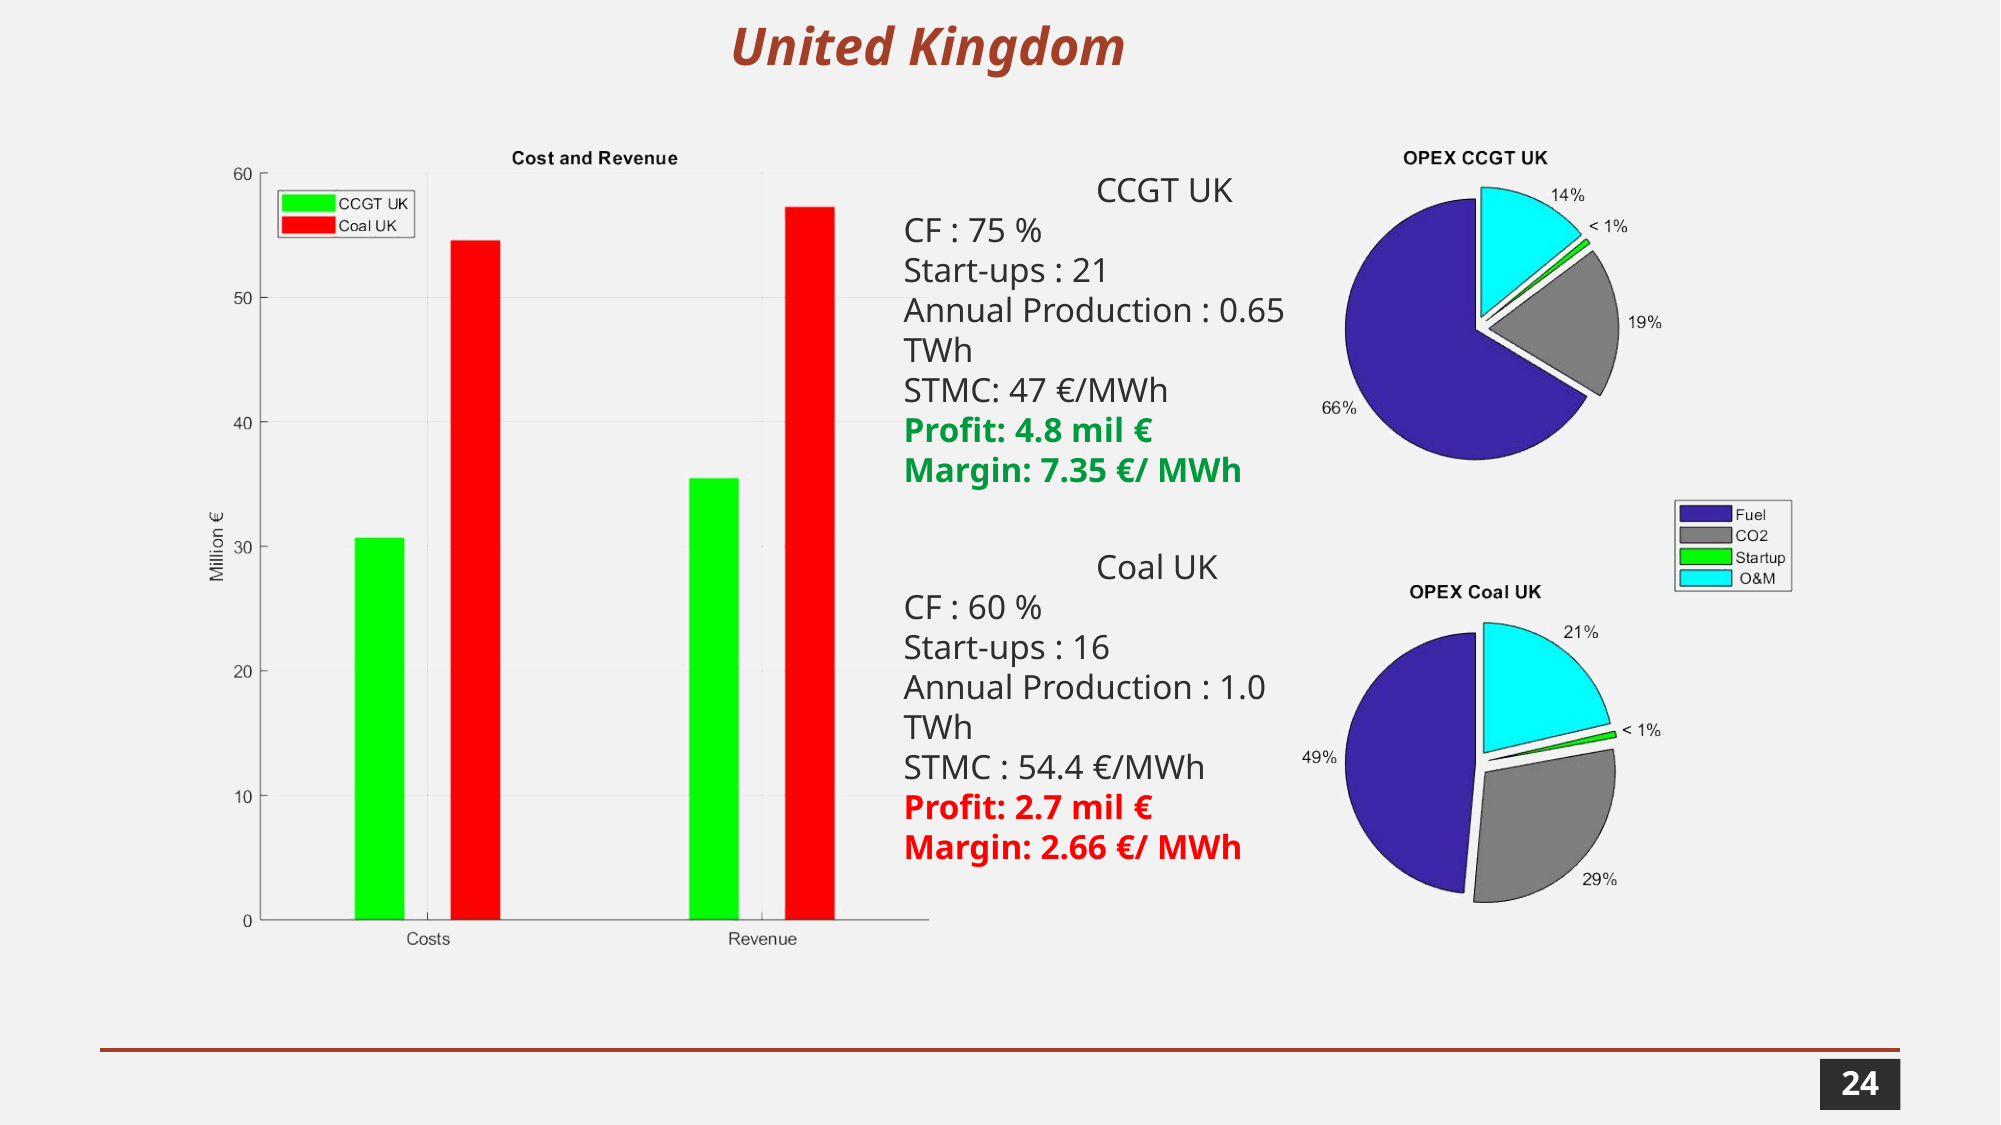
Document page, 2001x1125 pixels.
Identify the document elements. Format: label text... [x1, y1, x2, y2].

title United Kingdom [0, 0, 1725, 89]
slide_number 24 [1820, 1058, 1901, 1110]
picture [0, 104, 2000, 1021]
